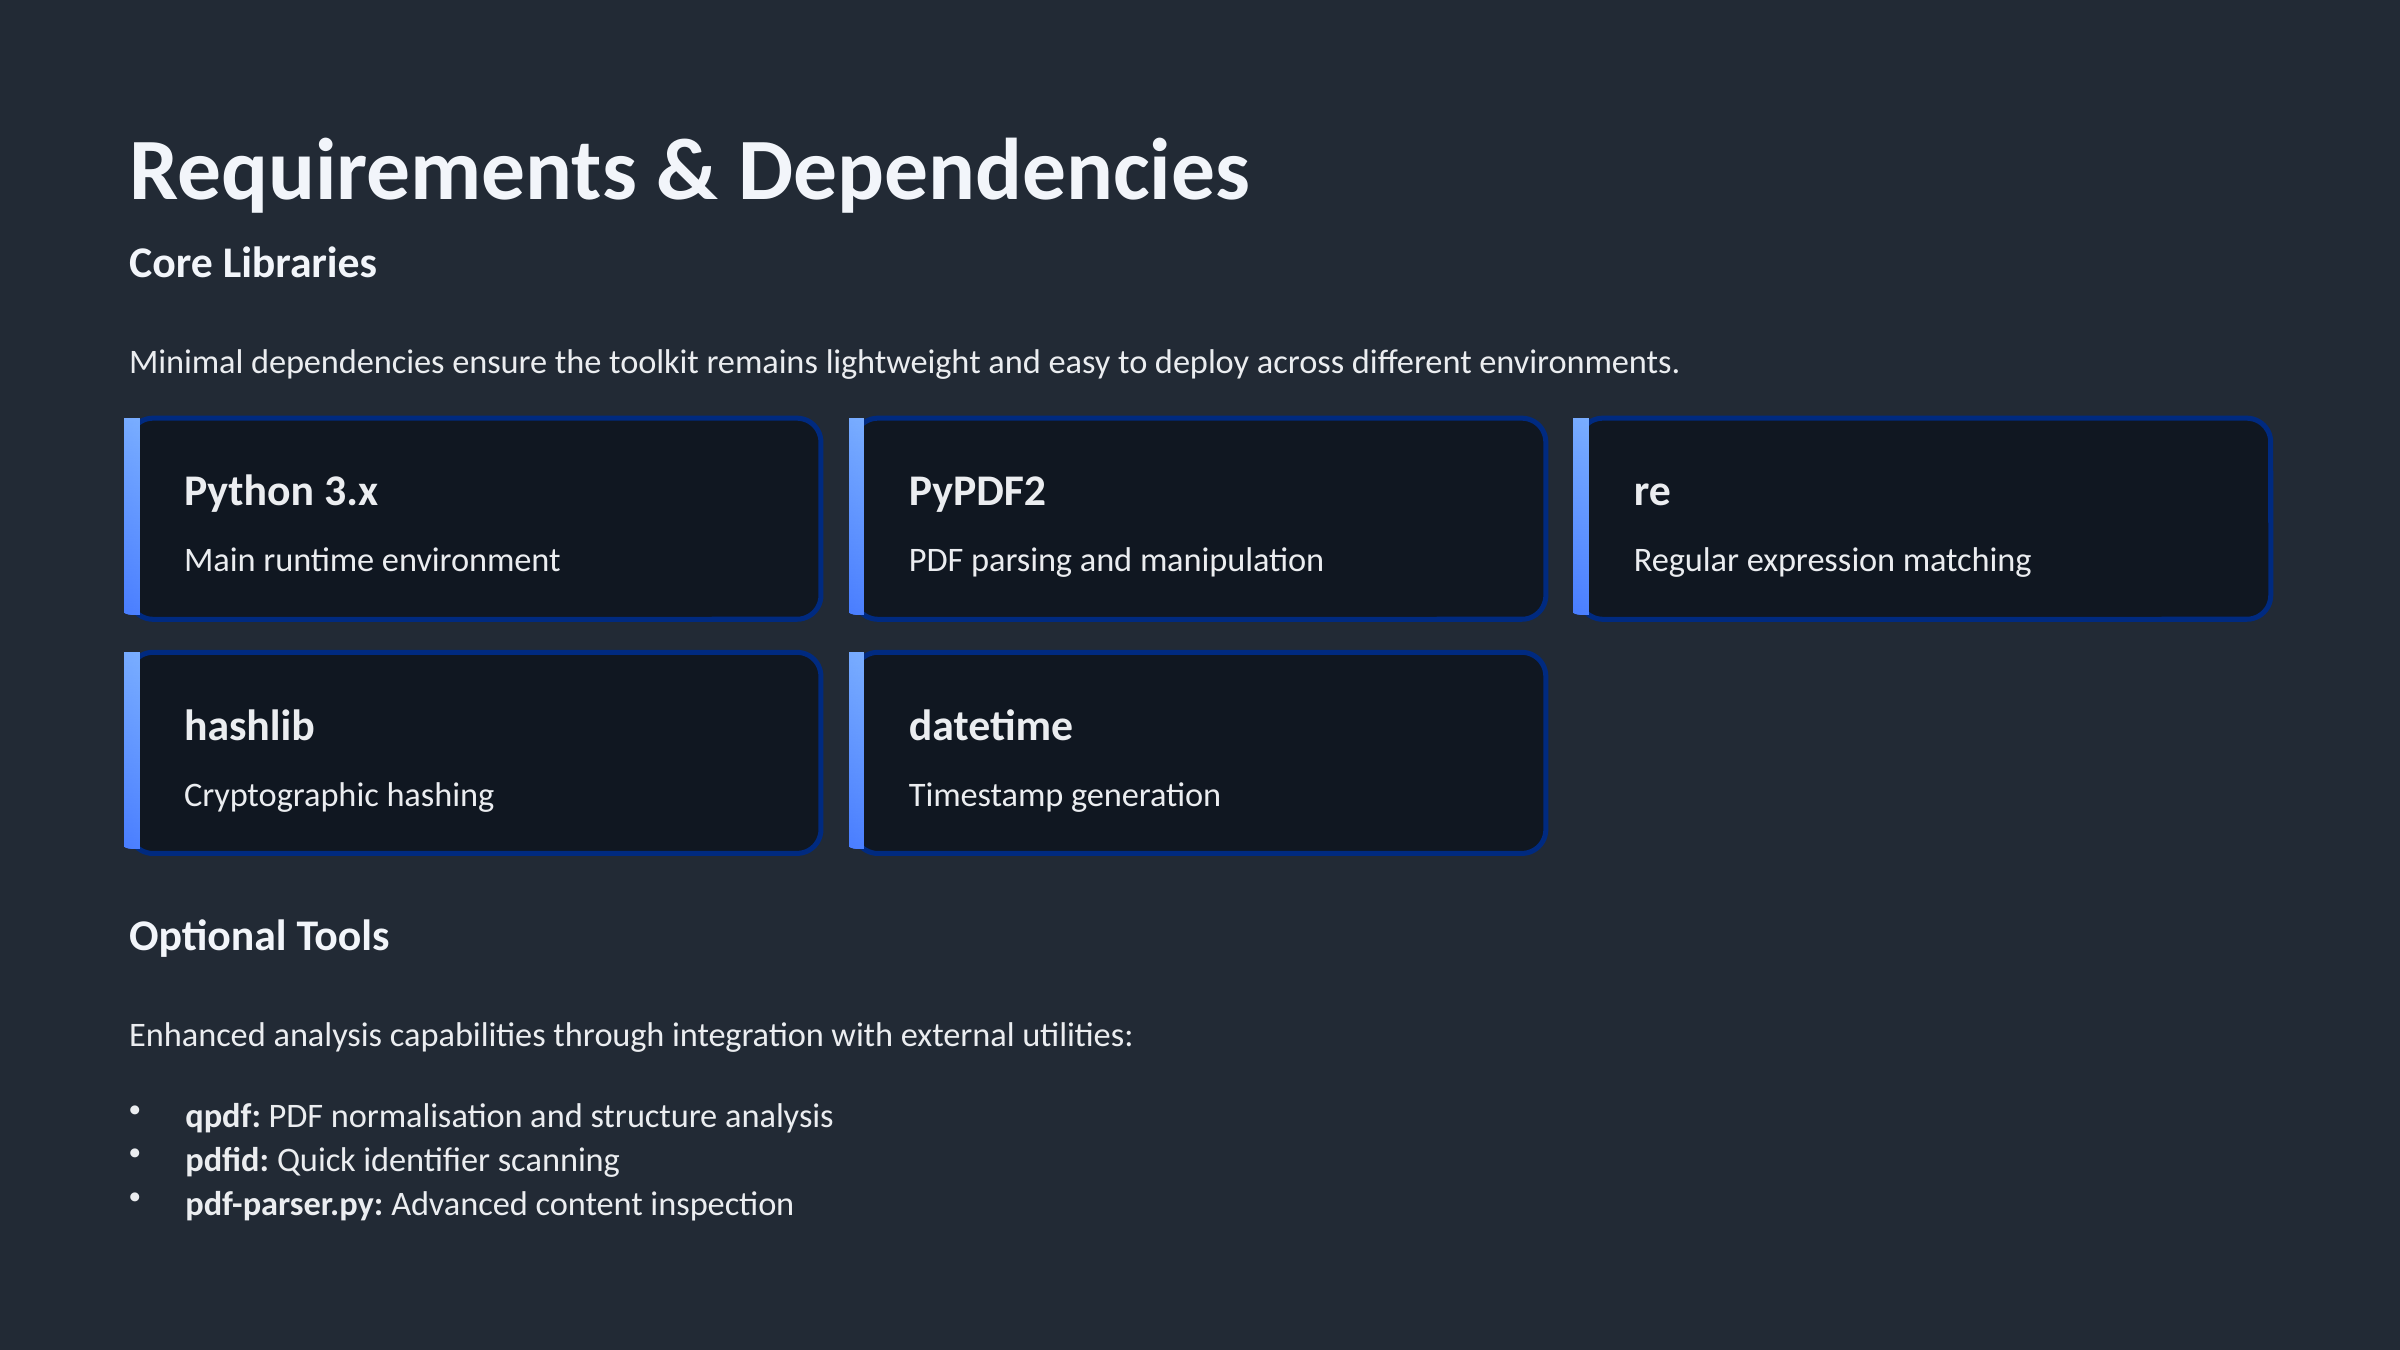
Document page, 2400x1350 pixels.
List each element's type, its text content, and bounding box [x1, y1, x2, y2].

text_box Timestamp generation [909, 769, 1506, 814]
text_box Enhanced analysis capabilities through integration with external utilities: [129, 1009, 2271, 1054]
text_box [1594, 418, 2271, 620]
text_box PyPDF2 [909, 458, 1348, 516]
text_box Minimal dependencies ensure the toolkit remains lightweight and easy to deploy across different environments. [129, 336, 2271, 382]
text_box [145, 418, 821, 620]
text_box datetime [909, 692, 1348, 750]
text_box PDF parsing and manipulation [909, 535, 1506, 580]
text_box hashlib [184, 692, 623, 750]
text_box Main runtime environment [184, 535, 781, 580]
text_box Optional Tools [129, 903, 568, 960]
picture [124, 418, 145, 620]
text_box Regular expression matching [1633, 535, 2231, 580]
text_box Cryptographic hashing [184, 769, 781, 814]
text_box Core Libraries [129, 230, 568, 288]
text_box Requirements & Dependencies [129, 103, 1442, 218]
text_box [870, 418, 1546, 620]
picture [1573, 418, 1594, 620]
text_box Python 3.x [184, 458, 623, 516]
picture [849, 652, 870, 854]
picture [124, 652, 145, 854]
text_box [870, 652, 1546, 854]
text_box qpdf: PDF normalisation and structure analysis pdfid: Quick identifier scanning pdf-parser.py: Advanced content inspection [129, 1090, 2271, 1224]
text_box re [1633, 458, 2073, 516]
text_box [145, 652, 821, 854]
picture [849, 418, 870, 620]
